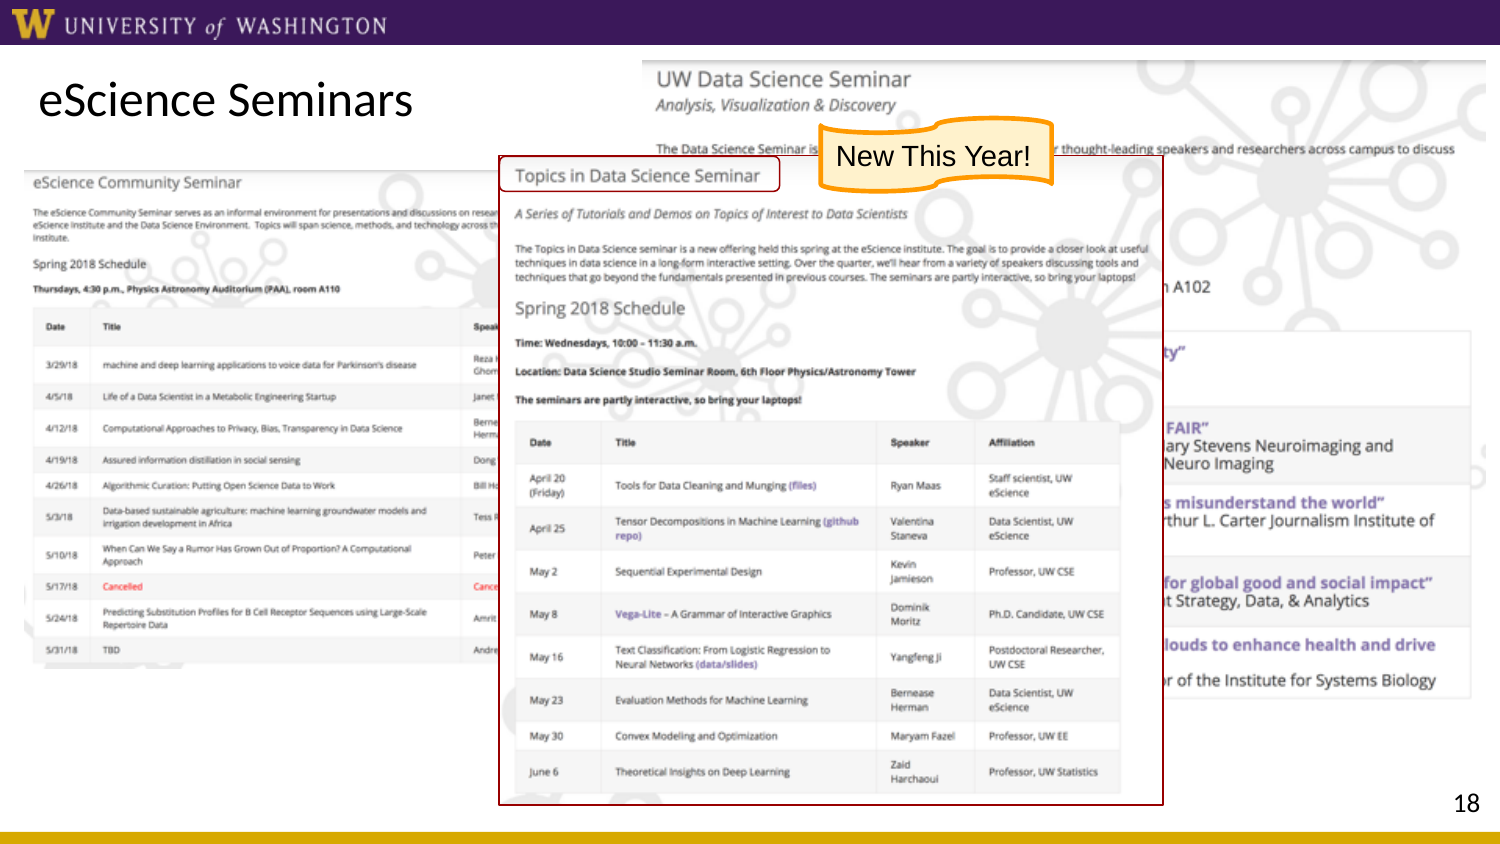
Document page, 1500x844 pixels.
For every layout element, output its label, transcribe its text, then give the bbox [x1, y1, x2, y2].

title eScience Seminars [24, 48, 1375, 146]
picture [24, 60, 1486, 805]
slide_number 18 [1403, 779, 1494, 844]
picture [12, 9, 387, 40]
